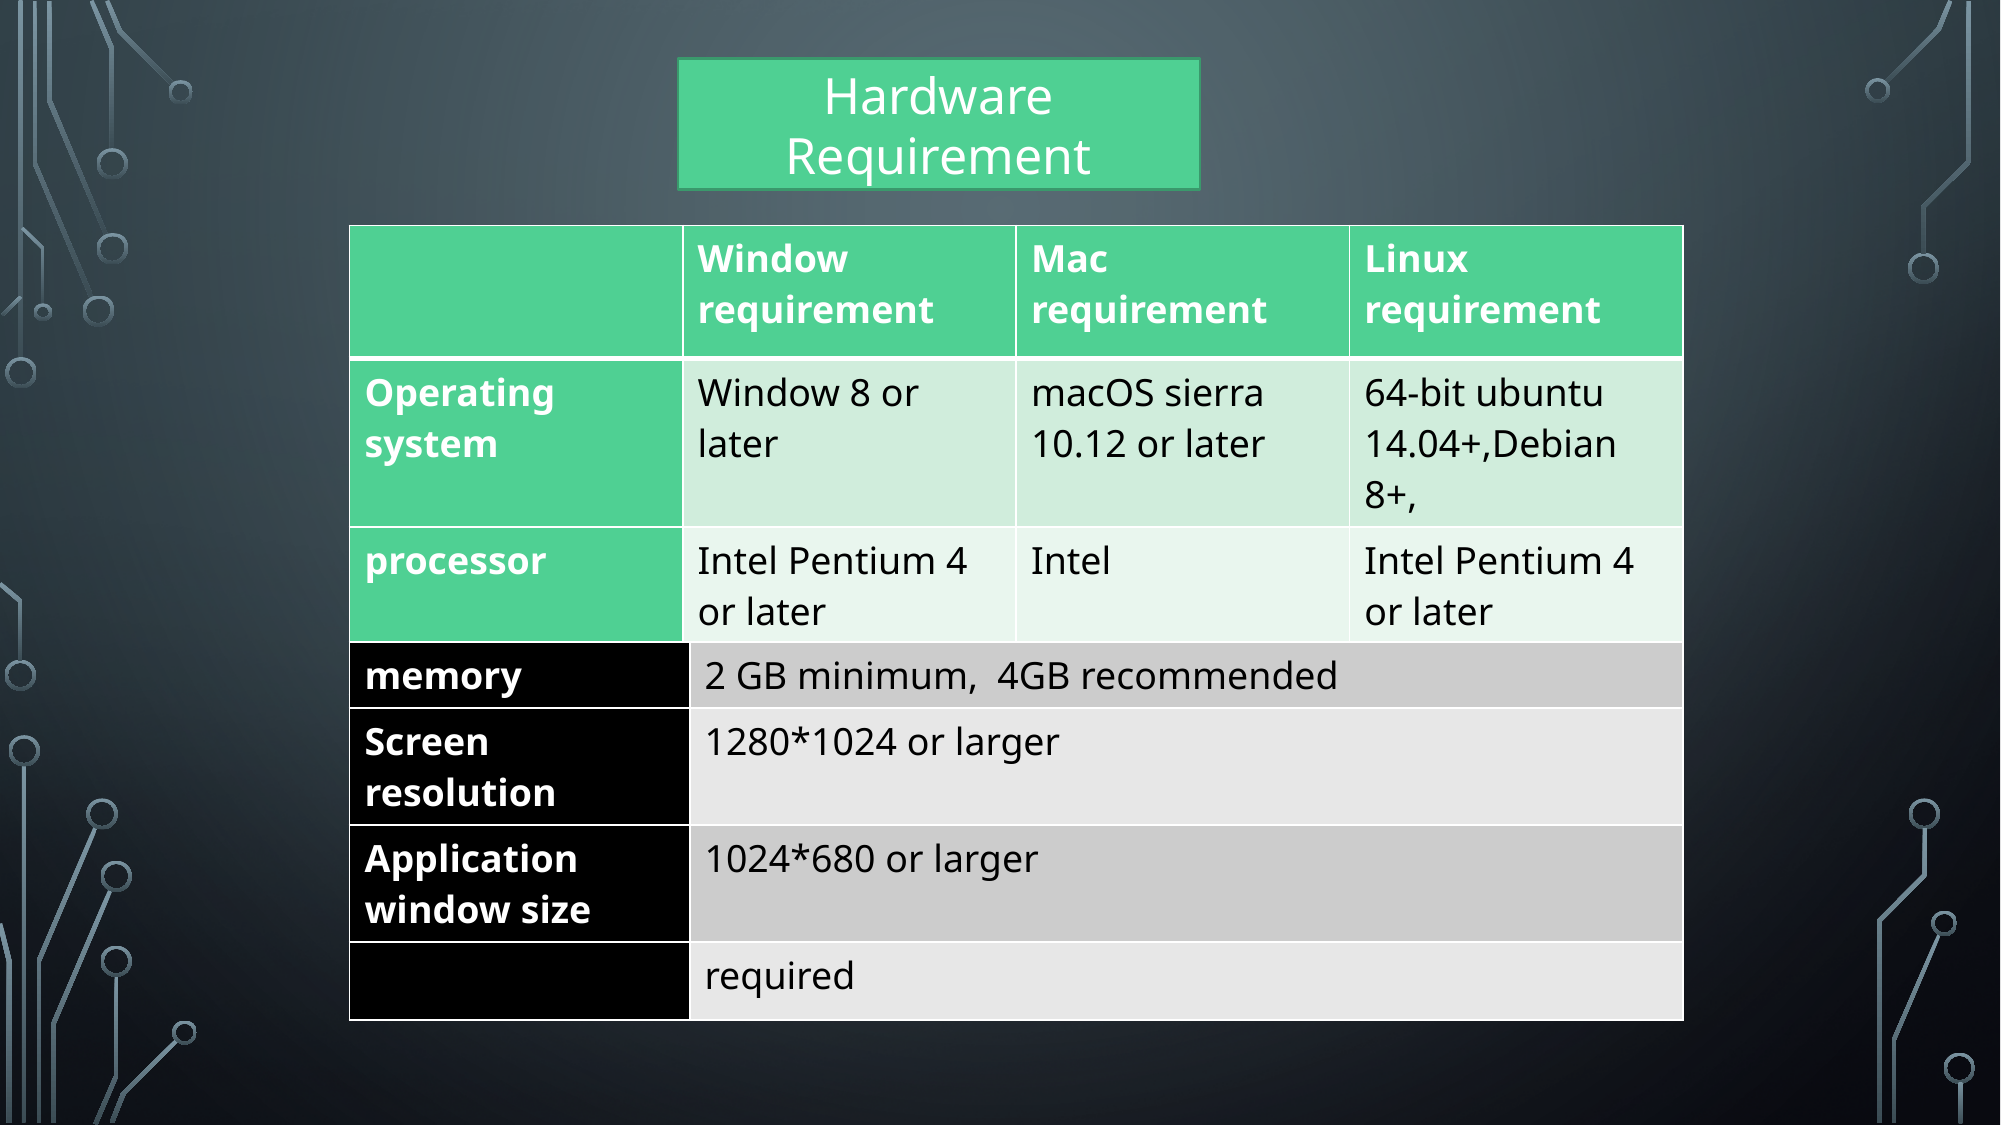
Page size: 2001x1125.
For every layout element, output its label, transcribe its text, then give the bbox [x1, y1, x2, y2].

table_cell processor [350, 528, 682, 641]
table_header Linux requirement [1350, 226, 1682, 356]
table_header Window requirement [684, 226, 1015, 356]
table_cell Application window size [350, 826, 689, 941]
table_cell 64-bit ubuntu 14.04+,Debian 8+, [1350, 361, 1682, 526]
table_cell macOS sierra 10.12 or later [1017, 361, 1349, 526]
text_box Hardware Requirement [677, 57, 1201, 191]
table_cell Operating system [350, 361, 682, 526]
table_header [350, 226, 682, 356]
table_header 2 GB minimum, 4GB recommended [691, 643, 1682, 707]
table_header Mac requirement [1017, 226, 1349, 356]
table_cell Intel [1017, 528, 1349, 641]
table_cell 1280*1024 or larger [691, 709, 1682, 824]
table_cell Intel Pentium 4 or later [684, 528, 1015, 641]
table_cell 1024*680 or larger [691, 826, 1682, 941]
table_cell [350, 943, 689, 1019]
table_cell Window 8 or later [684, 361, 1015, 526]
table_cell Screen resolution [350, 709, 689, 824]
table_cell required [691, 943, 1682, 1019]
table_cell Intel Pentium 4 or later [1350, 528, 1682, 641]
table_header memory [350, 643, 689, 707]
